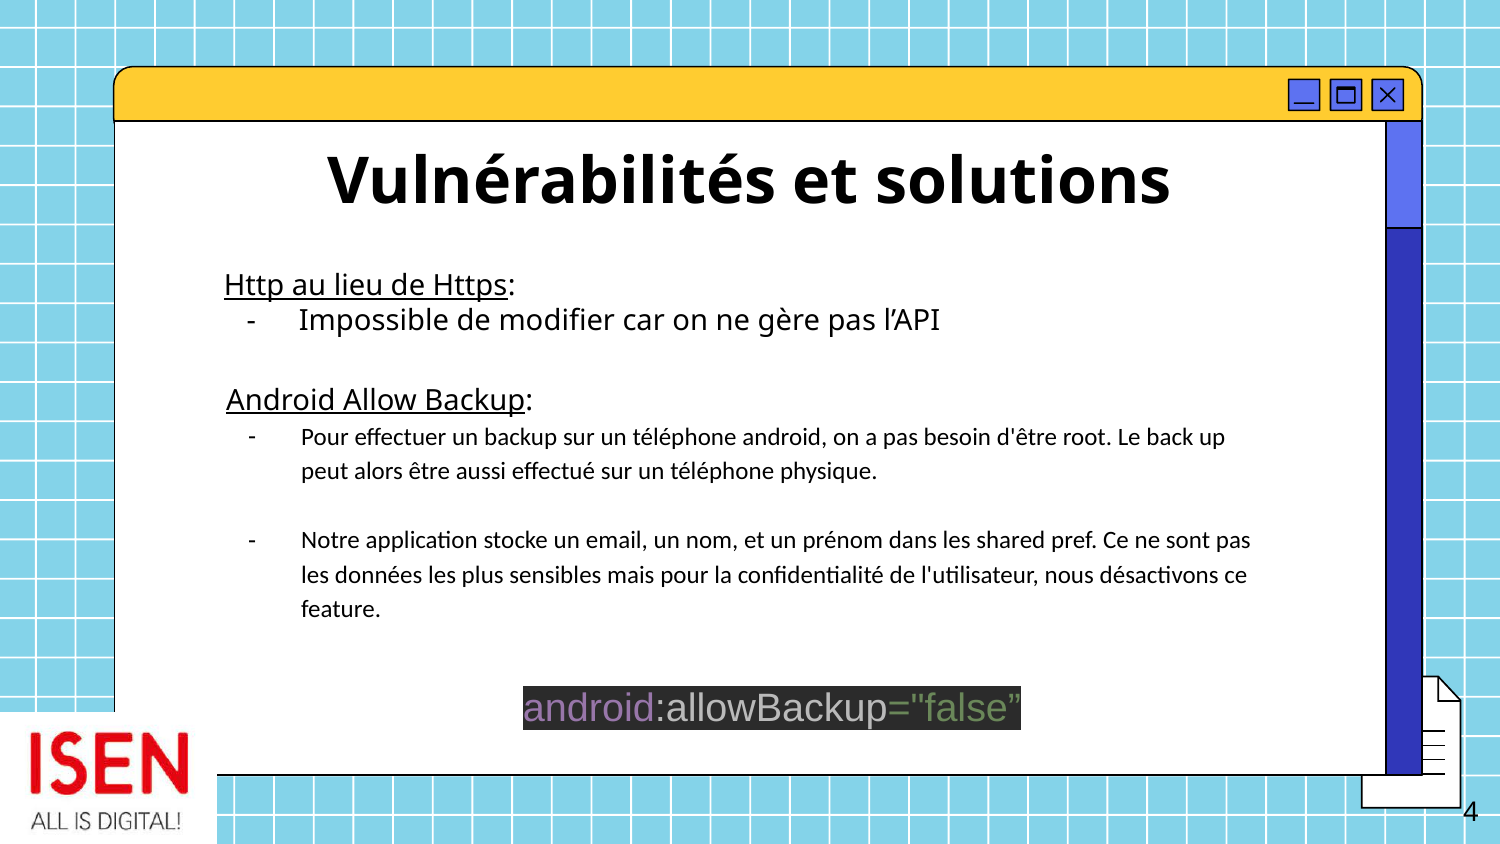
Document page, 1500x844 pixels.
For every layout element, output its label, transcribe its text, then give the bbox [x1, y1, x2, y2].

title Vulnérabilités et solutions [118, 130, 1382, 224]
slide_number ‹#› [1403, 779, 1494, 844]
text_box android:allowBackup="false” [507, 666, 1042, 745]
text_box Http au lieu de Https: Impossible de modifier car on ne gère pas l’API [208, 251, 1358, 352]
picture [0, 712, 217, 844]
text_box Android Allow Backup: Pour effectuer un backup sur un téléphone android, on a pas besoin d'être root. Le back up peut alors être aussi effectué sur un téléphone physique. Notre application stocke un email, un nom, et un prénom dans les shared pref. Ce ne sont pas les données les plus sensibles mais pour la confidentialité de l'utilisateur, nous désactivons ce feature. [211, 365, 1289, 638]
